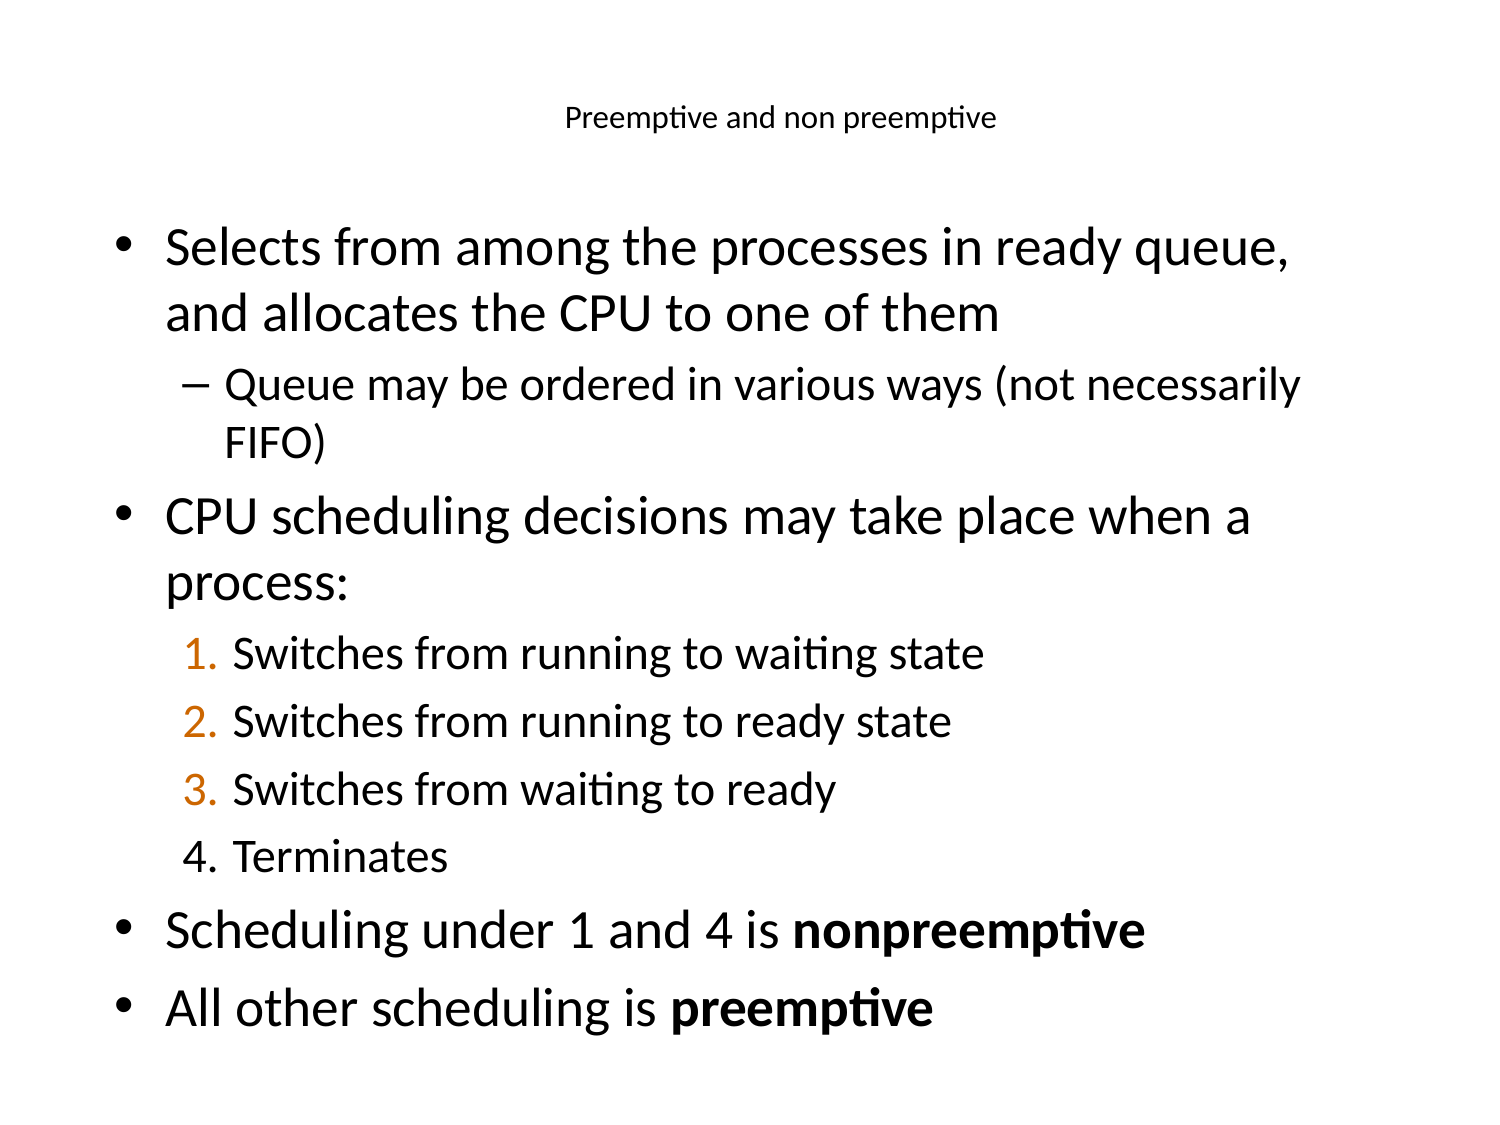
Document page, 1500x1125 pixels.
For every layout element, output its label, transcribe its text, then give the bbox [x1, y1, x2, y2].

title Preemptive and non preemptive [137, 87, 1425, 183]
list Selects from among the processes in ready queue, and allocates the CPU to one of them Queue may be ordered in various ways (not necessarily FIFO) CPU scheduling decisions may take place when a process: 1. Switches from running to waiting state 2. Switches from running to ready state 3. Switches from waiting to ready Terminates Scheduling under 1 and 4 is nonpreemptive All other scheduling is preemptive [99, 202, 1392, 1050]
